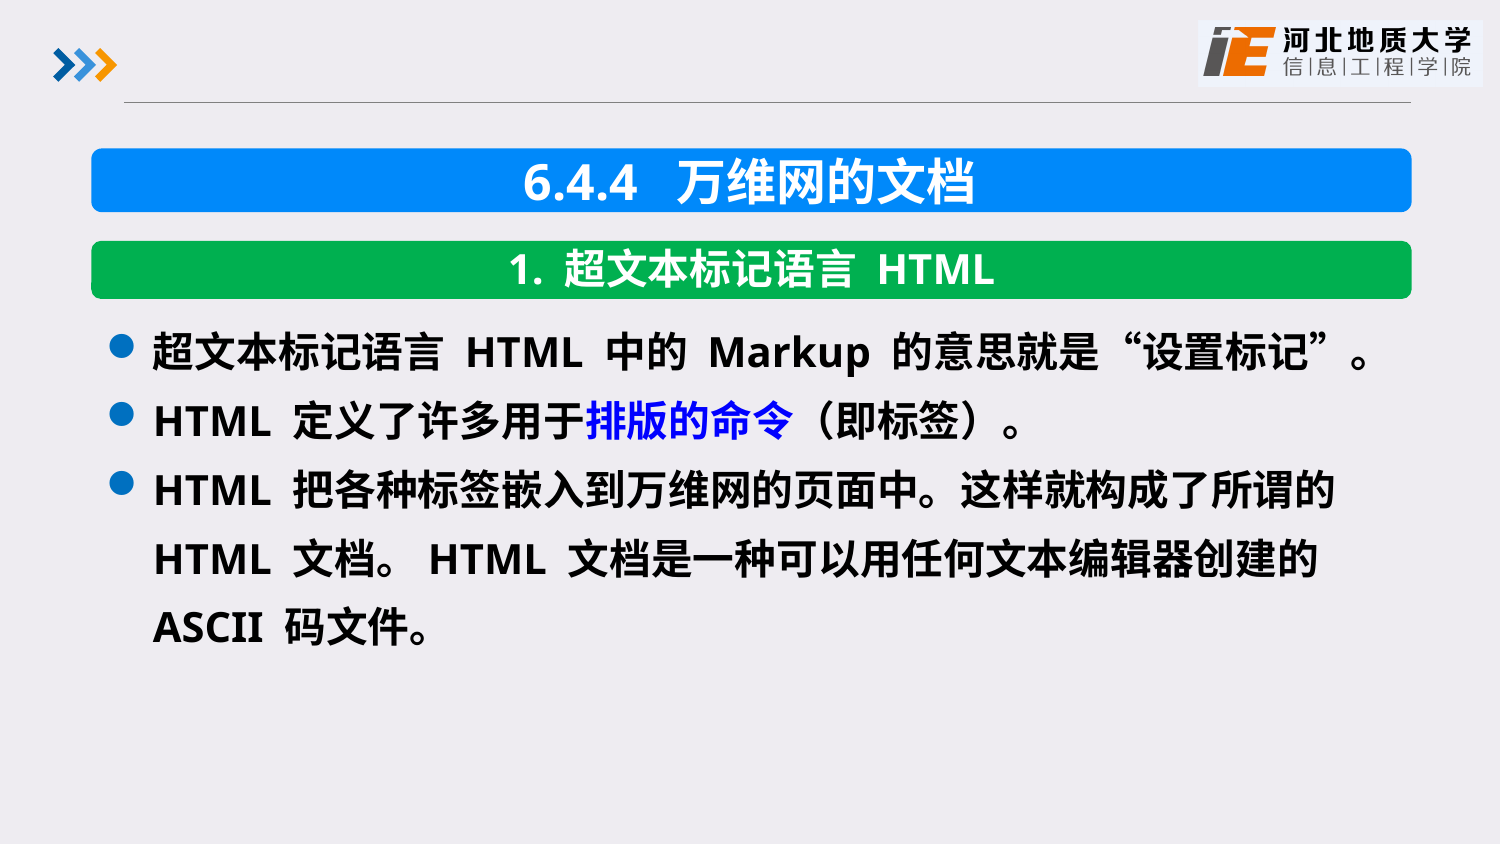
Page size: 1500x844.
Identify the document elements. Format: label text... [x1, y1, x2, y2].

text_box 6.4.4 万维网的文档 [509, 142, 991, 218]
text_box 超文本标记语言 HTML 中的 Markup 的意思就是“设置标记”。 HTML 定义了许多用于排版的命令（即标签）。 HTML 把各种标签嵌入到万维网的页面中。这样就构成了所谓的 HTML 文档。HTML 文档是一种可以用任何文本编辑器创建的 ASCII 码文件。 [91, 300, 1412, 659]
text_box [91, 148, 509, 213]
text_box [991, 148, 1412, 213]
picture [1198, 20, 1483, 87]
text_box [91, 240, 493, 299]
text_box 1. 超文本标记语言 HTML [493, 235, 1011, 300]
text_box [1011, 240, 1412, 299]
